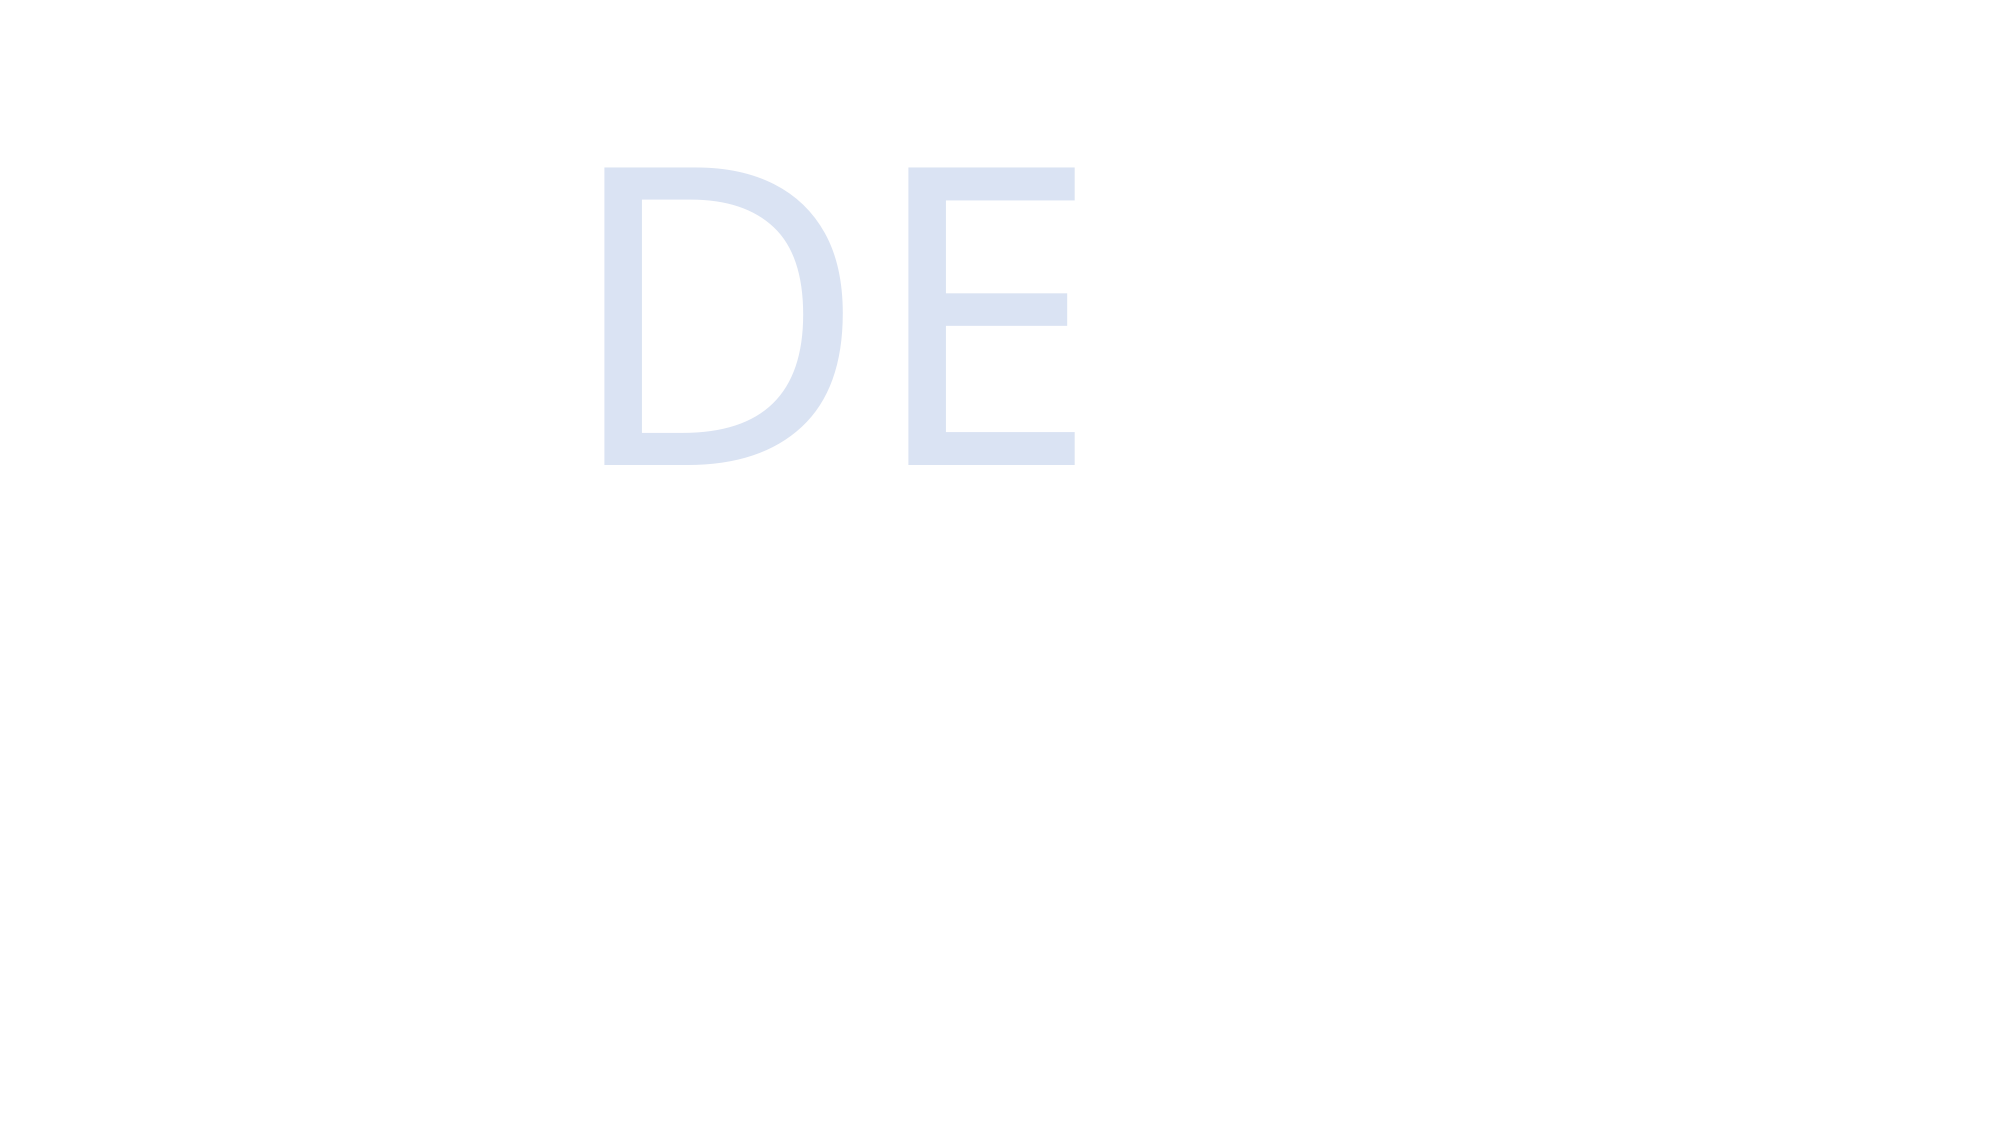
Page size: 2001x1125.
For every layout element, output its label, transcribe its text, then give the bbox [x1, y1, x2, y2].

text_box CODE [549, 0, 1451, 557]
